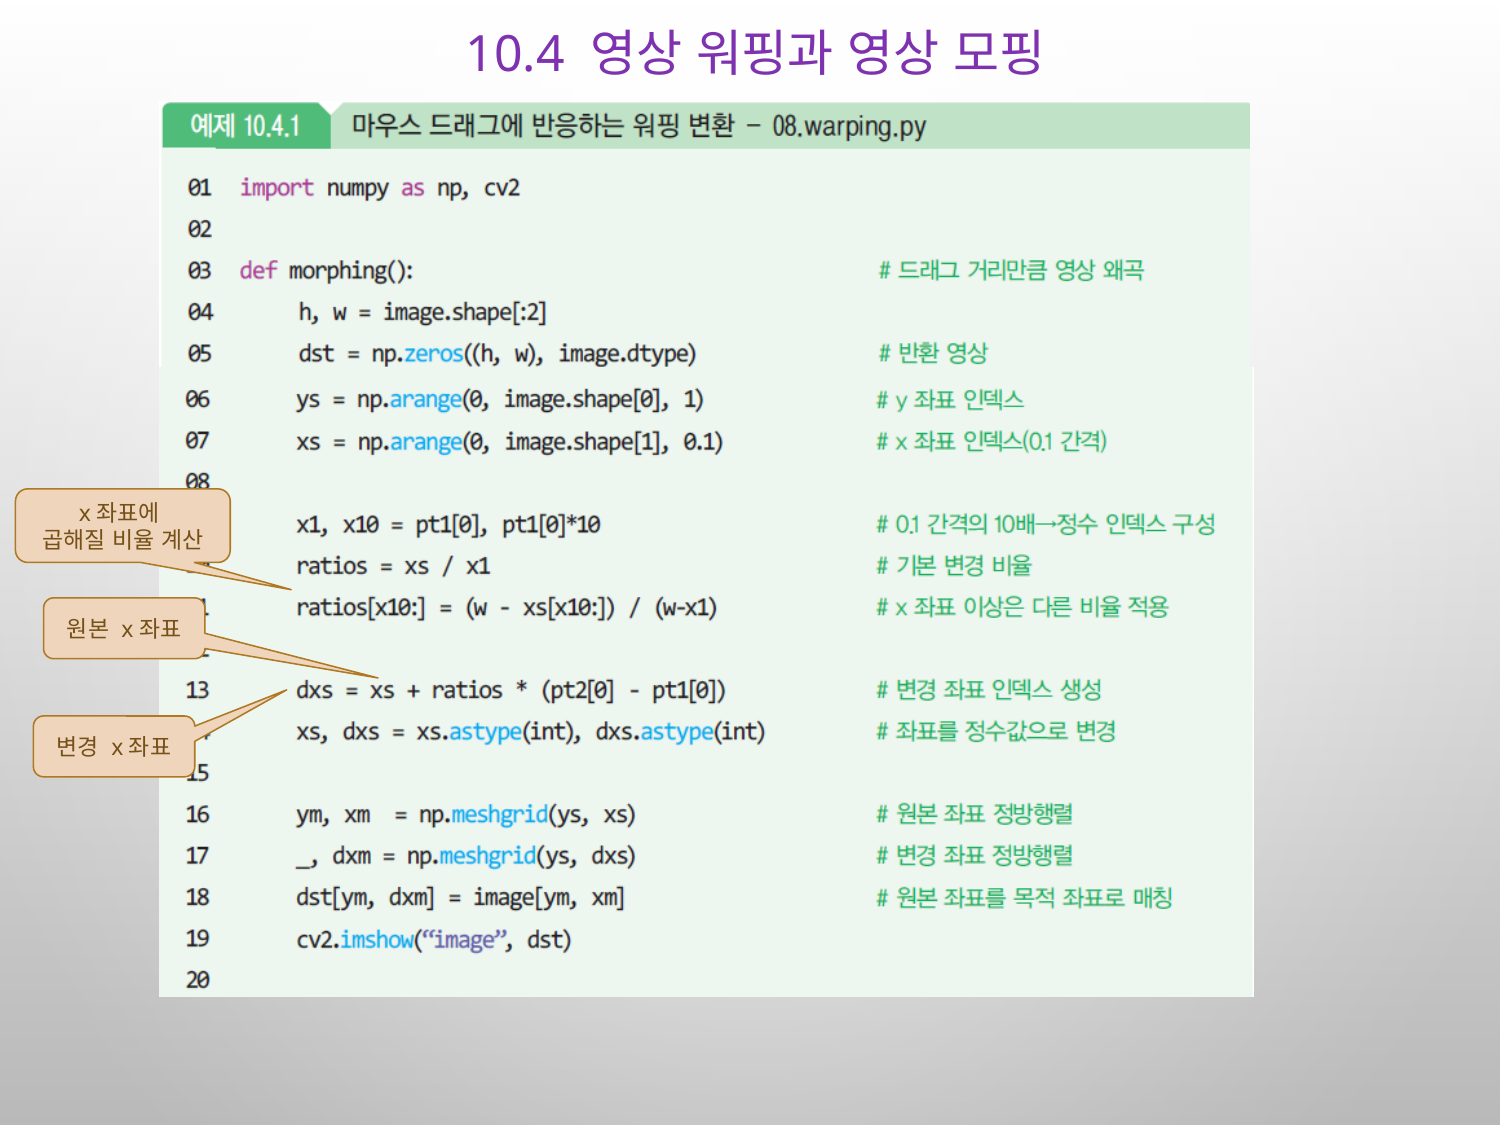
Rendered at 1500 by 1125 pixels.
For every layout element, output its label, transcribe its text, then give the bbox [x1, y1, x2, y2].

text_box 원본 x좌표 [42, 597, 153, 660]
title 10.4 영상 워핑과 영상 모핑 [53, 4, 1459, 107]
picture [0, 0, 1500, 1125]
text_box x좌표에 곱해질 비율 계산 [14, 488, 153, 566]
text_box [159, 101, 1254, 997]
text_box 변경 x좌표 [32, 715, 153, 778]
